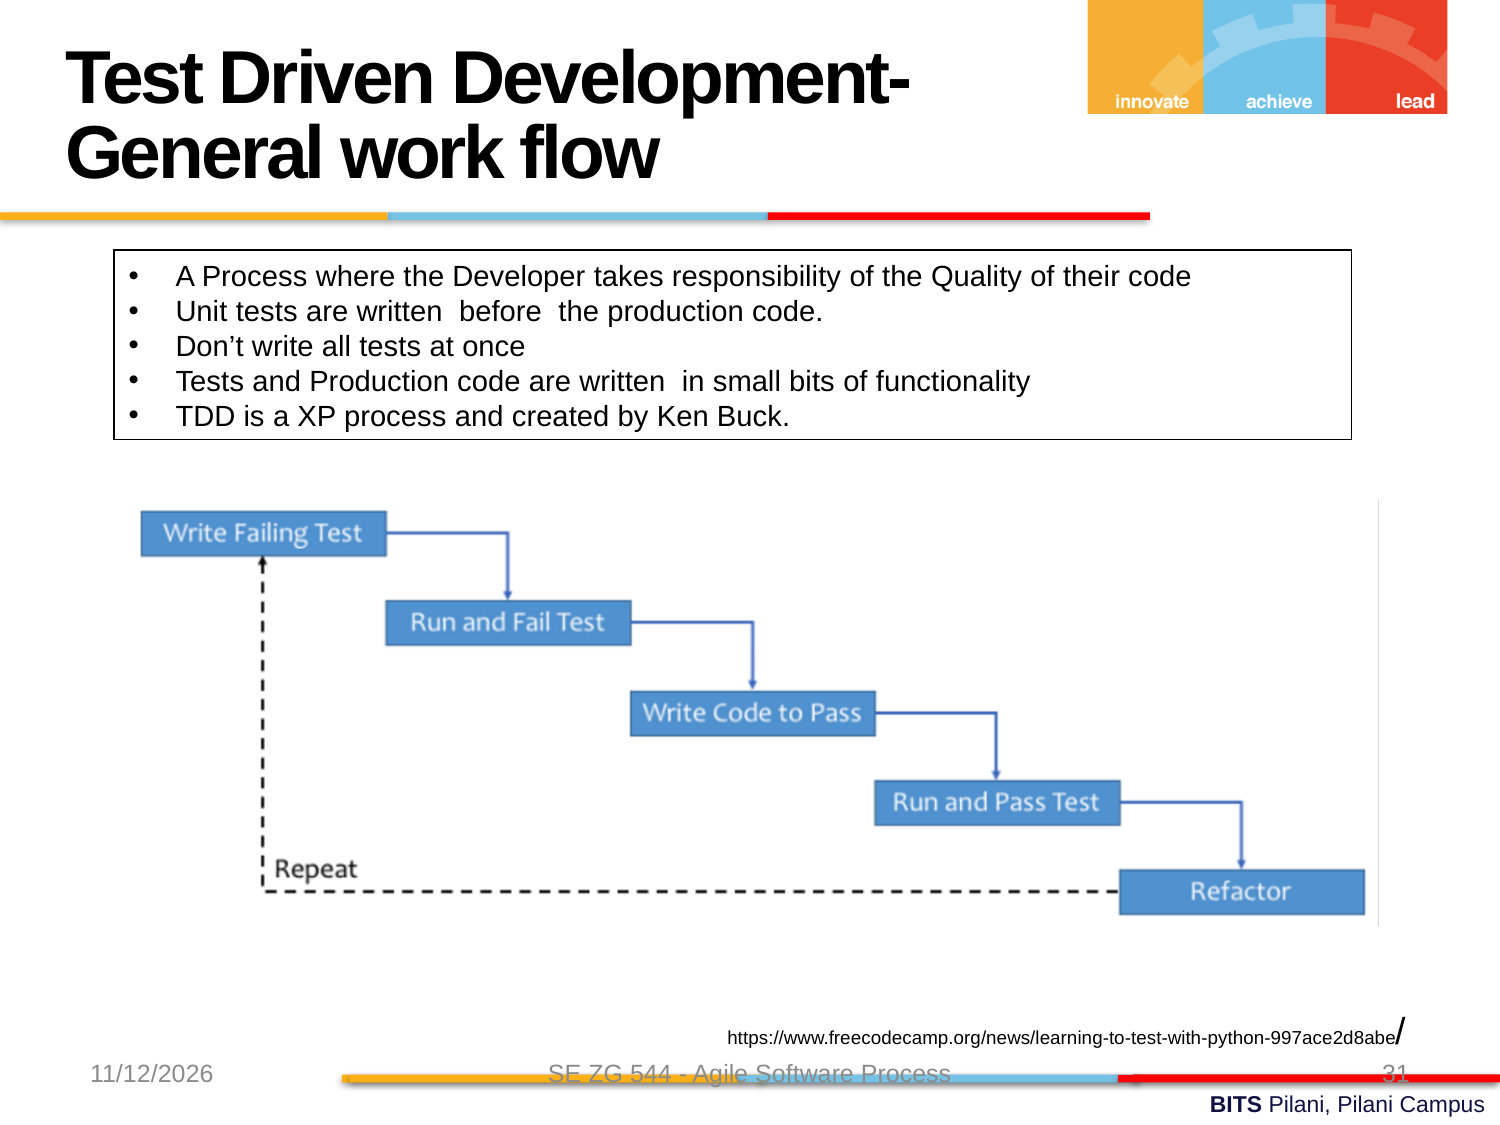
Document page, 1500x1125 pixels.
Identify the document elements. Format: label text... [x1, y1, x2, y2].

list Test Driven Development-General work flow [50, 24, 1088, 213]
picture [121, 499, 1379, 927]
picture [1087, 0, 1448, 114]
footer SE ZG 544 - Agile Software Process [512, 1042, 988, 1103]
text_box https://www.freecodecamp.org/news/learning-to-test-with-python-997ace2d8abe/ [712, 999, 1463, 1060]
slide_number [75, 1042, 425, 1103]
slide_number 31 [1074, 1060, 1425, 1103]
text_box A Process where the Developer takes responsibility of the Quality of their code Unit tests are written before the production code. Don’t write all tests at once Tests and Production code are written in small bits of functionality TDD is a XP process and created by Ken Buck. [114, 249, 1352, 440]
